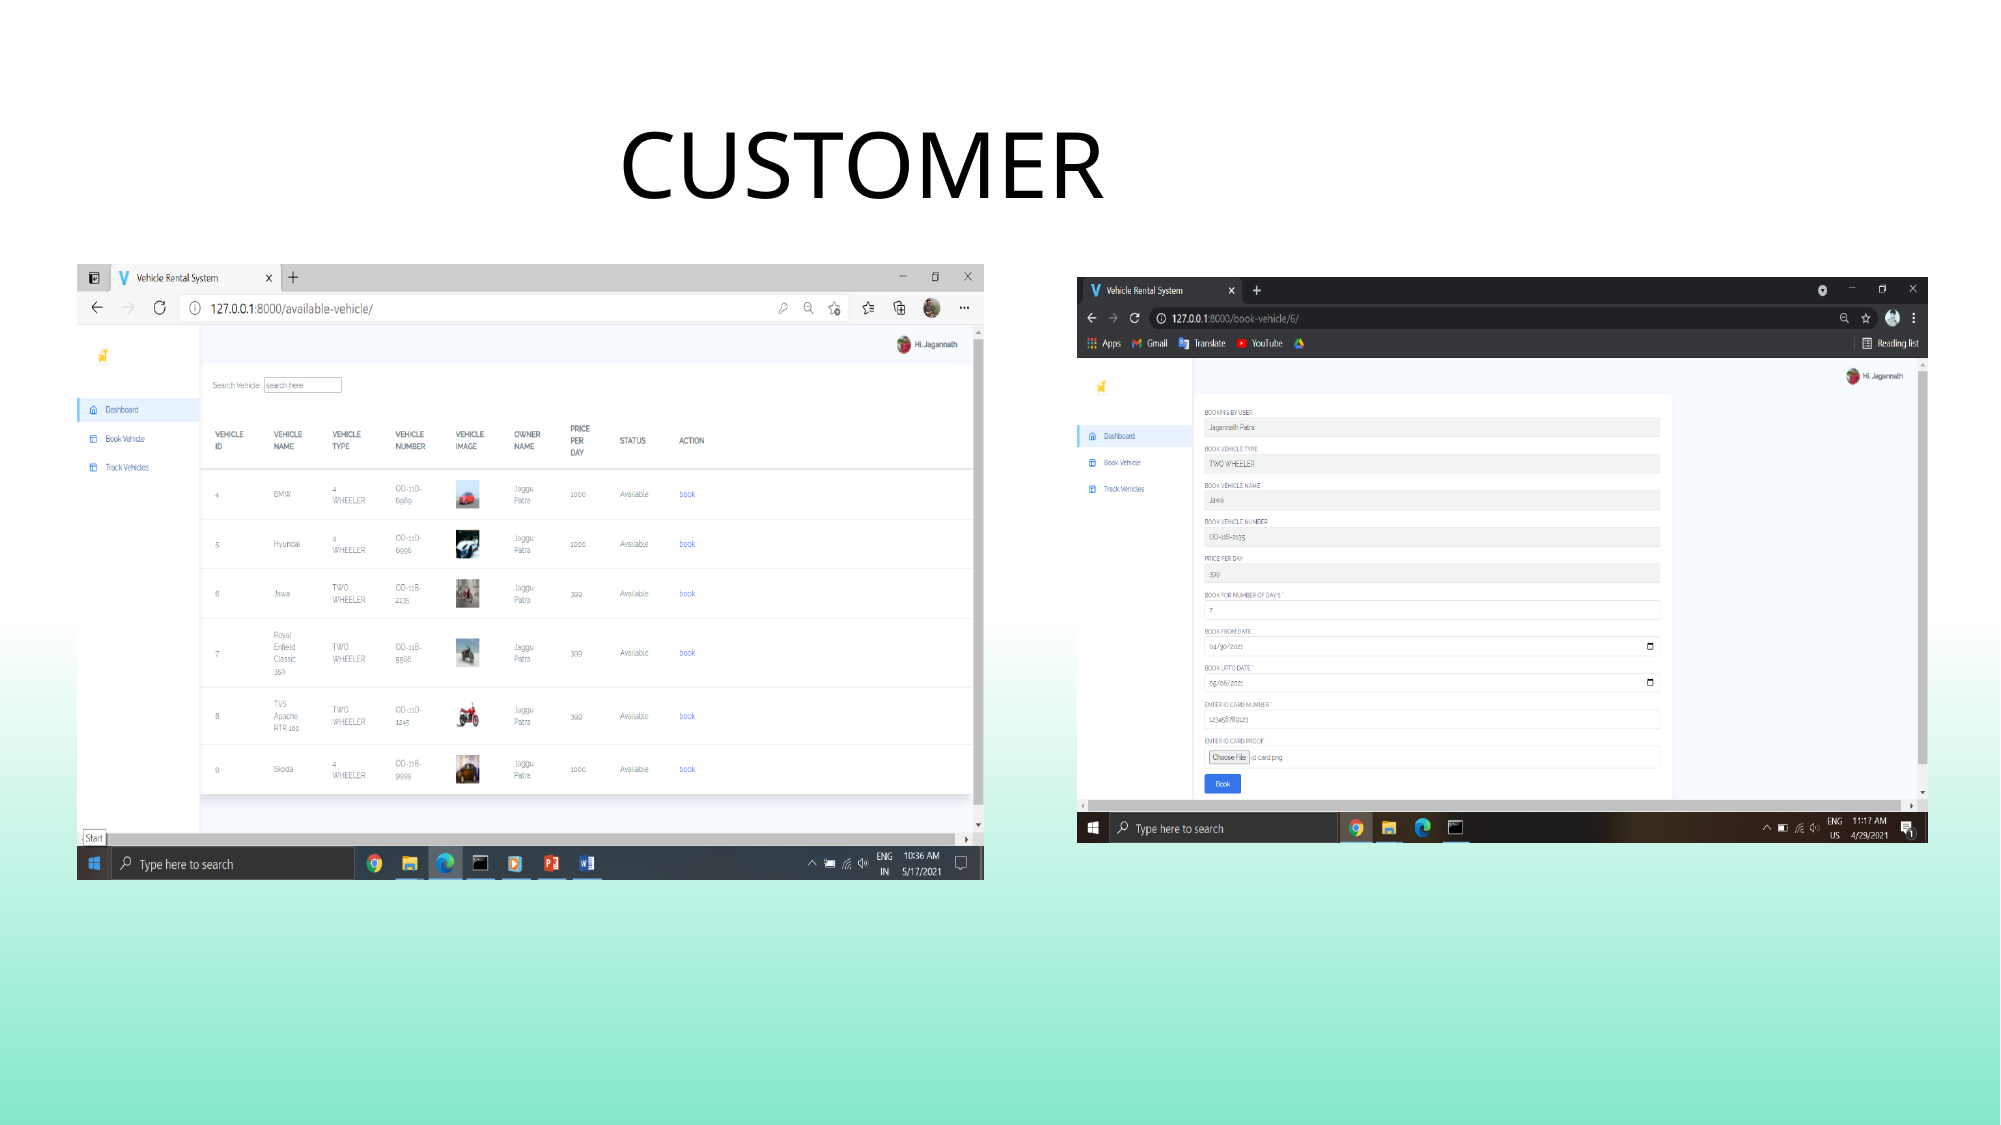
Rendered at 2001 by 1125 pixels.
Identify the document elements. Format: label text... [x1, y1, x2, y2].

picture [77, 264, 984, 880]
title CUSTOMER [0, 59, 1725, 278]
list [1077, 277, 1928, 843]
